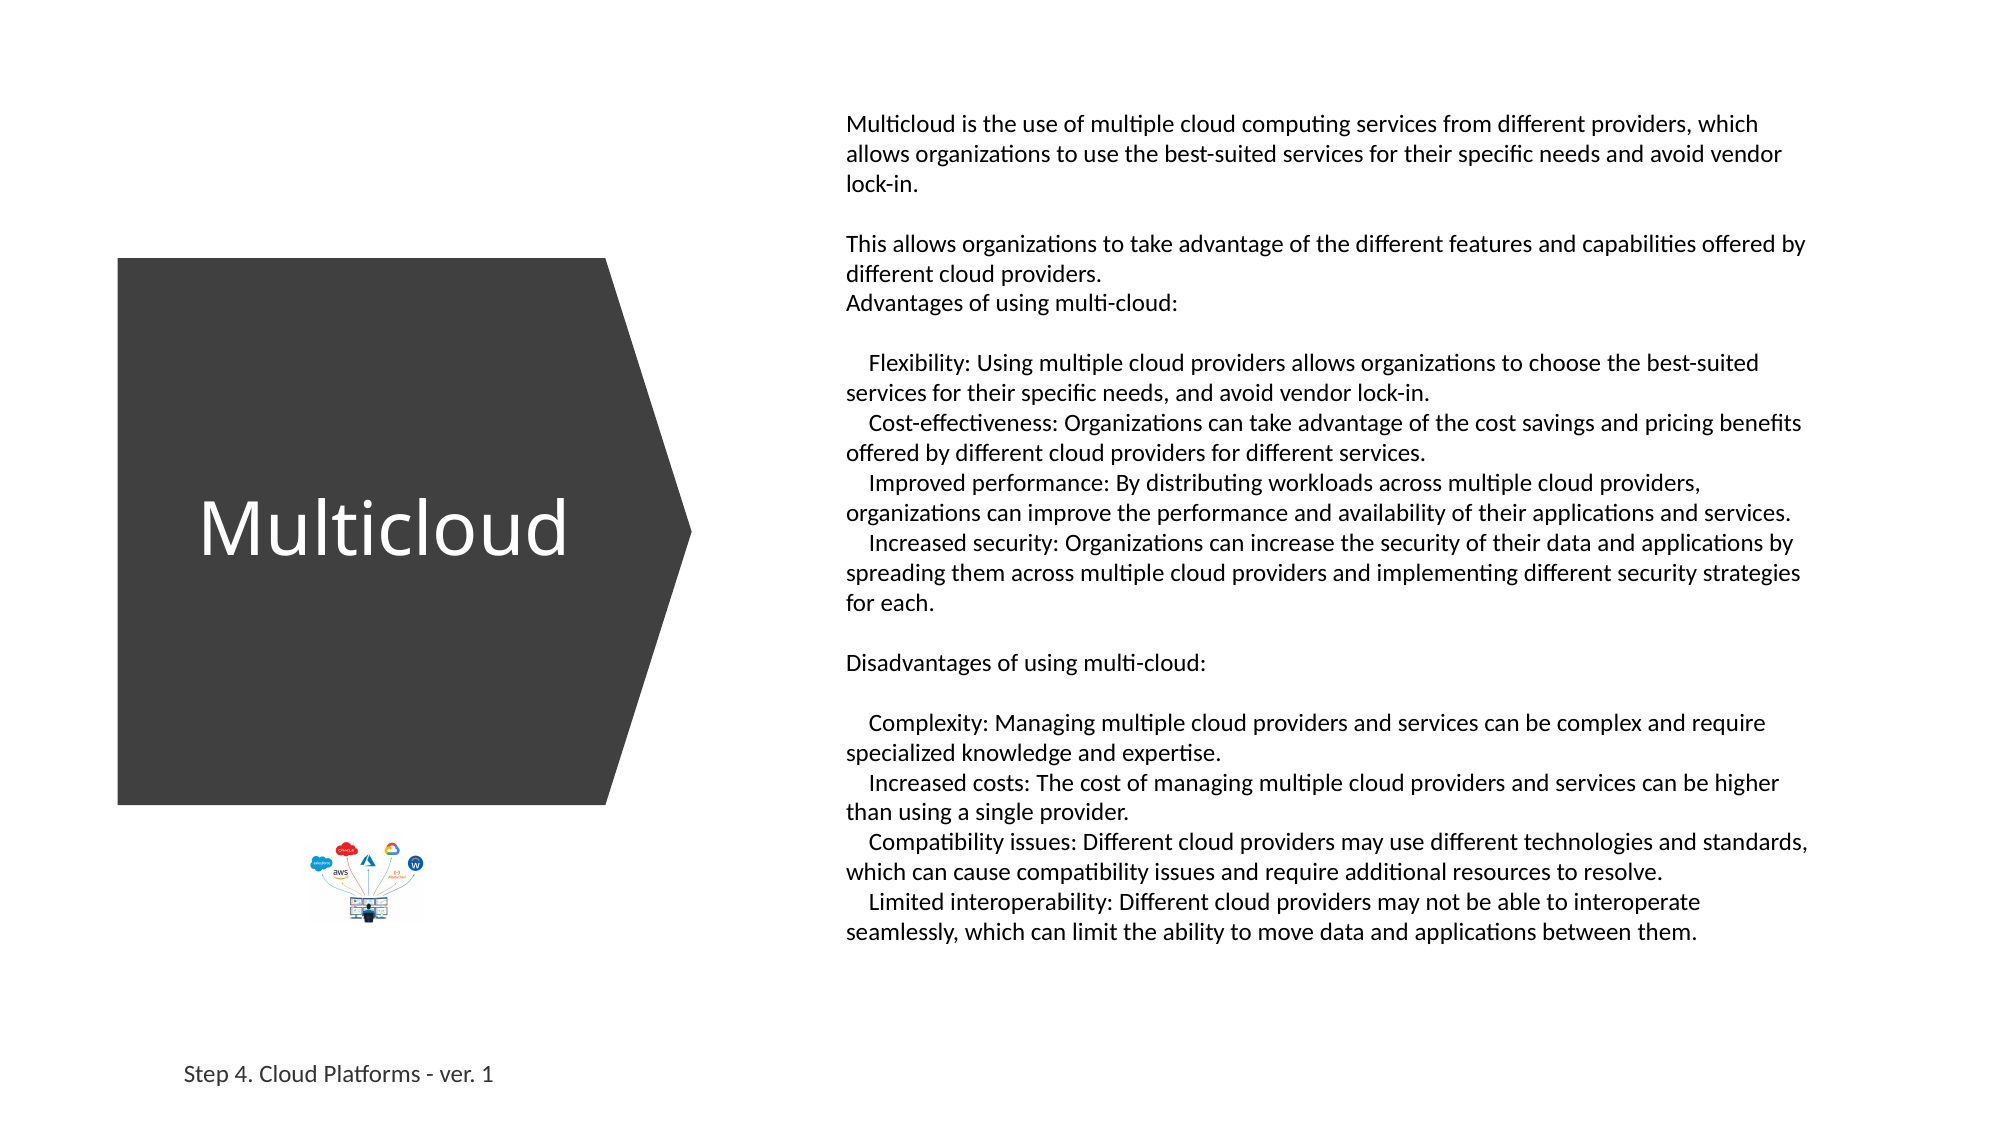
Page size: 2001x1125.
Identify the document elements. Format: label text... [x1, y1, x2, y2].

title Multicloud [168, 322, 601, 741]
picture [309, 841, 425, 924]
text_box [116, 257, 693, 807]
text_box Multicloud is the use of multiple cloud computing services from different providers, which allows organizations to use the best-suited services for their specific needs and avoid vendor lock-in. This allows organizations to take advantage of the different features and capabilities offered by different cloud providers. Advantages of using multi-cloud: Flexibility: Using multiple cloud providers allows organizations to choose the best-suited services for their specific needs, and avoid vendor lock-in. Cost-effectiveness: Organizations can take advantage of the cost savings and pricing benefits offered by different cloud providers for different services. Improved performance: By distributing workloads across multiple cloud providers, organizations can improve the performance and availability of their applications and services. Increased security: Organizations can increase the security of their data and applications by spreading them across multiple cloud providers and implementing different security strategies for each. Disadvantages of using multi-cloud: Complexity: Managing multiple cloud providers and services can be complex and require specialized knowledge and expertise. Increased costs: The cost of managing multiple cloud providers and services can be higher than using a single provider. Compatibility issues: Different cloud providers may use different technologies and standards, which can cause compatibility issues and require additional resources to resolve. Limited interoperability: Different cloud providers may not be able to interoperate seamlessly, which can limit the ability to move data and applications between them. [831, 99, 1832, 953]
footer Step 4. Cloud Platforms - ver. 1 [168, 1042, 1188, 1103]
